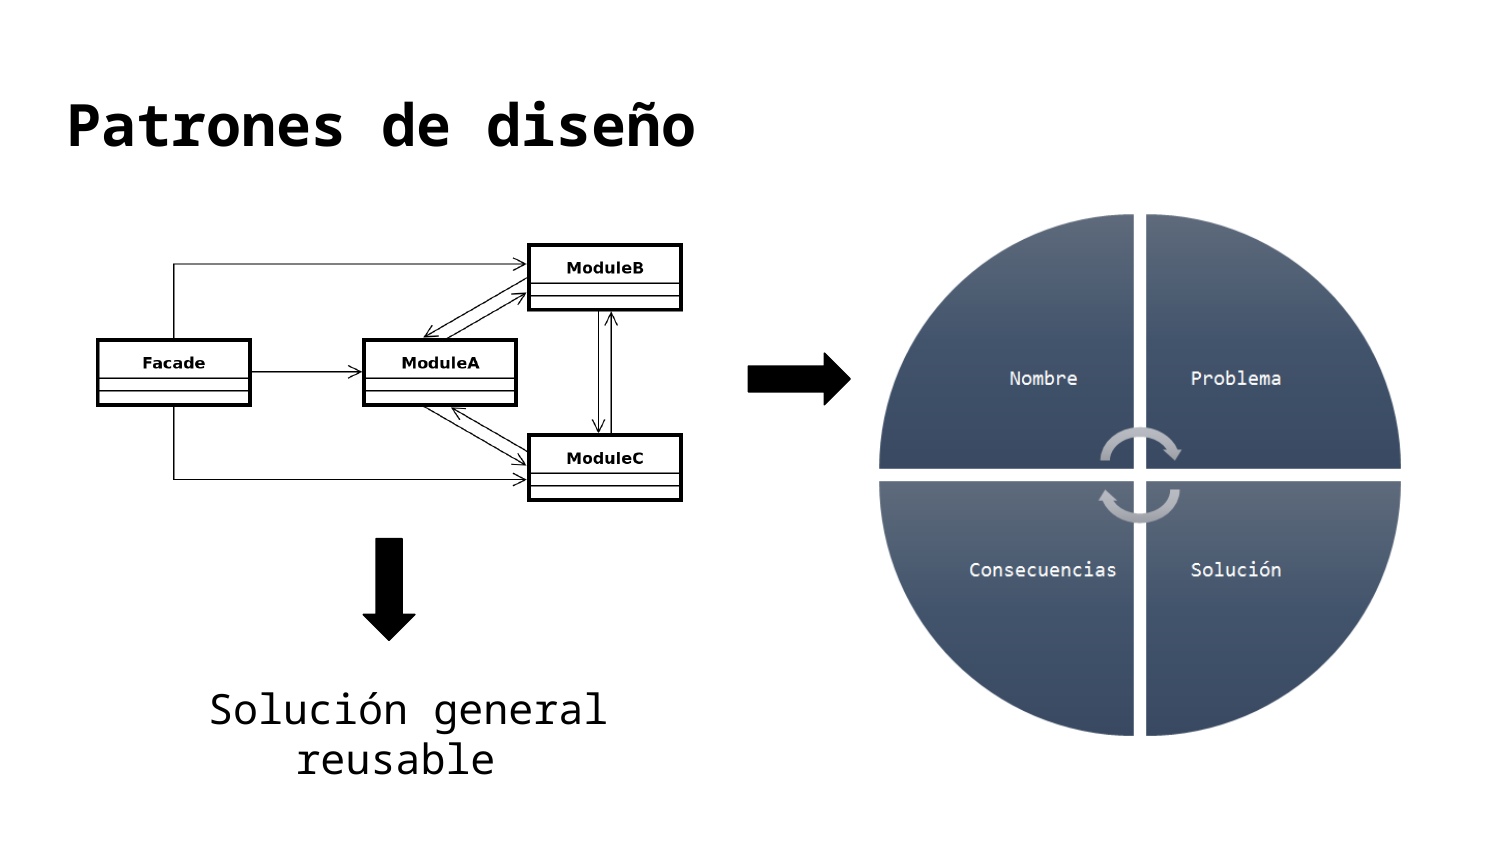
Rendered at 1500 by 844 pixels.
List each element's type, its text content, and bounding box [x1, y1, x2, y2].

text_box [363, 538, 415, 641]
text_box Solución general reusable [135, 667, 681, 792]
picture [862, 181, 1429, 769]
title Patrones de diseño [51, 72, 1449, 167]
picture [72, 212, 706, 531]
text_box [748, 353, 851, 405]
